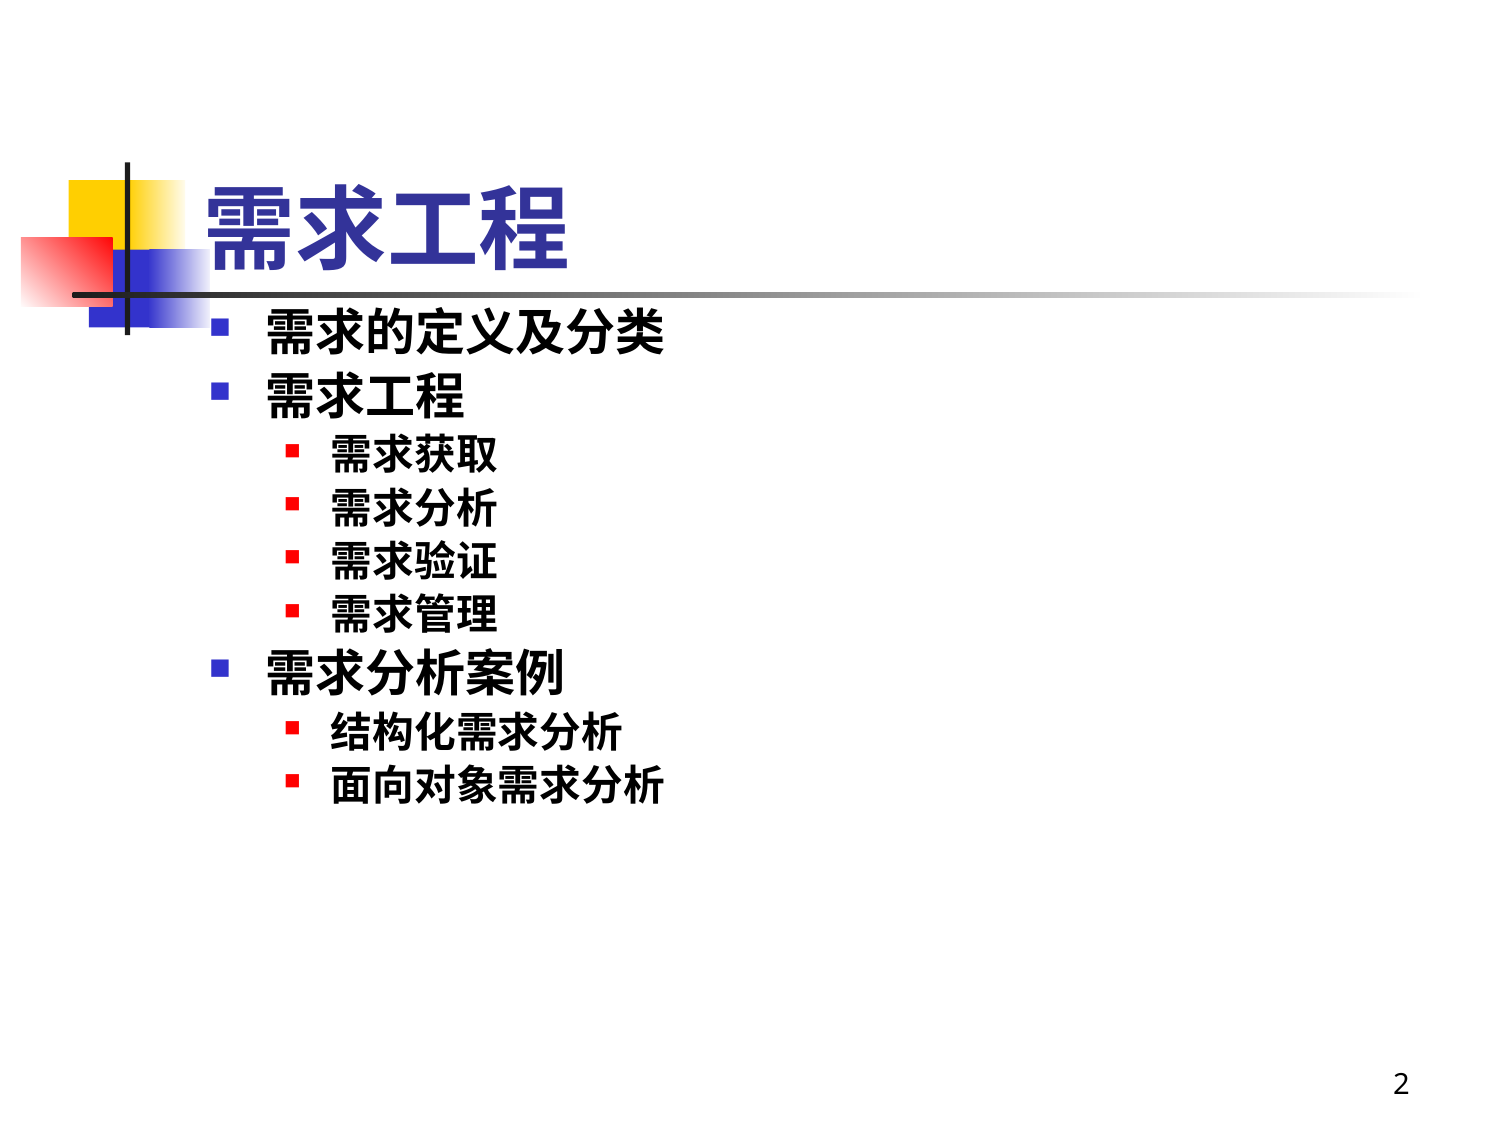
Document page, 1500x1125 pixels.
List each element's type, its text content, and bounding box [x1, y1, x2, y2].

list 需求的定义及分类 需求工程 需求获取 需求分析 需求验证 需求管理 需求分析案例 结构化需求分析 面向对象需求分析 [193, 299, 1469, 975]
slide_number 2 [1112, 1037, 1425, 1113]
title 需求工程 [188, 101, 1468, 289]
